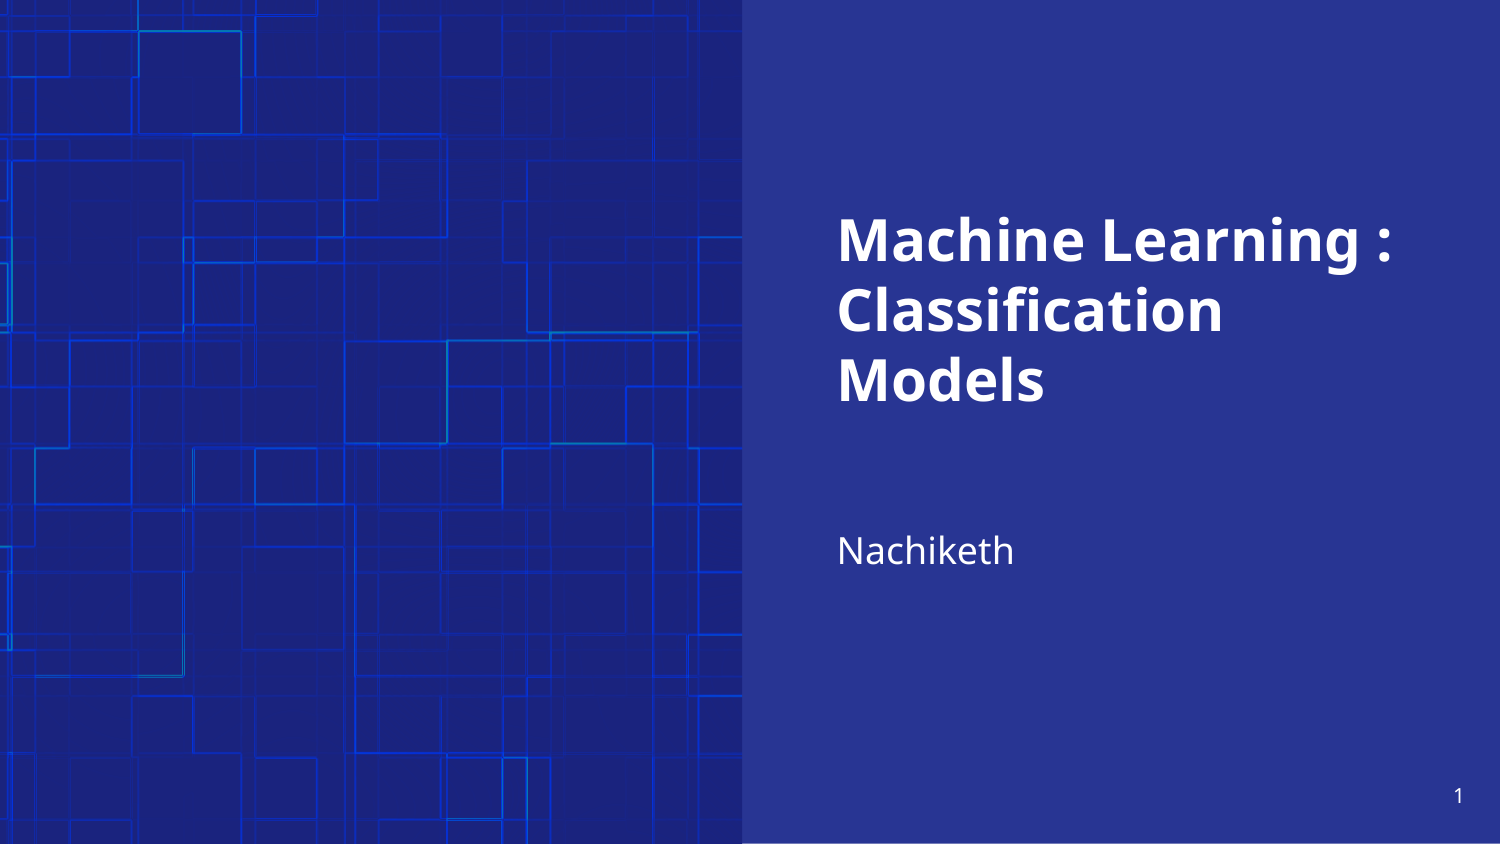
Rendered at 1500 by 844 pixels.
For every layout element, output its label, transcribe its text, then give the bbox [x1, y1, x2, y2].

subtitle Nachiketh [821, 511, 1429, 620]
title Machine Learning : Classification Models [821, 142, 1429, 498]
slide_number ‹#› [1389, 764, 1480, 830]
picture [0, 0, 743, 844]
